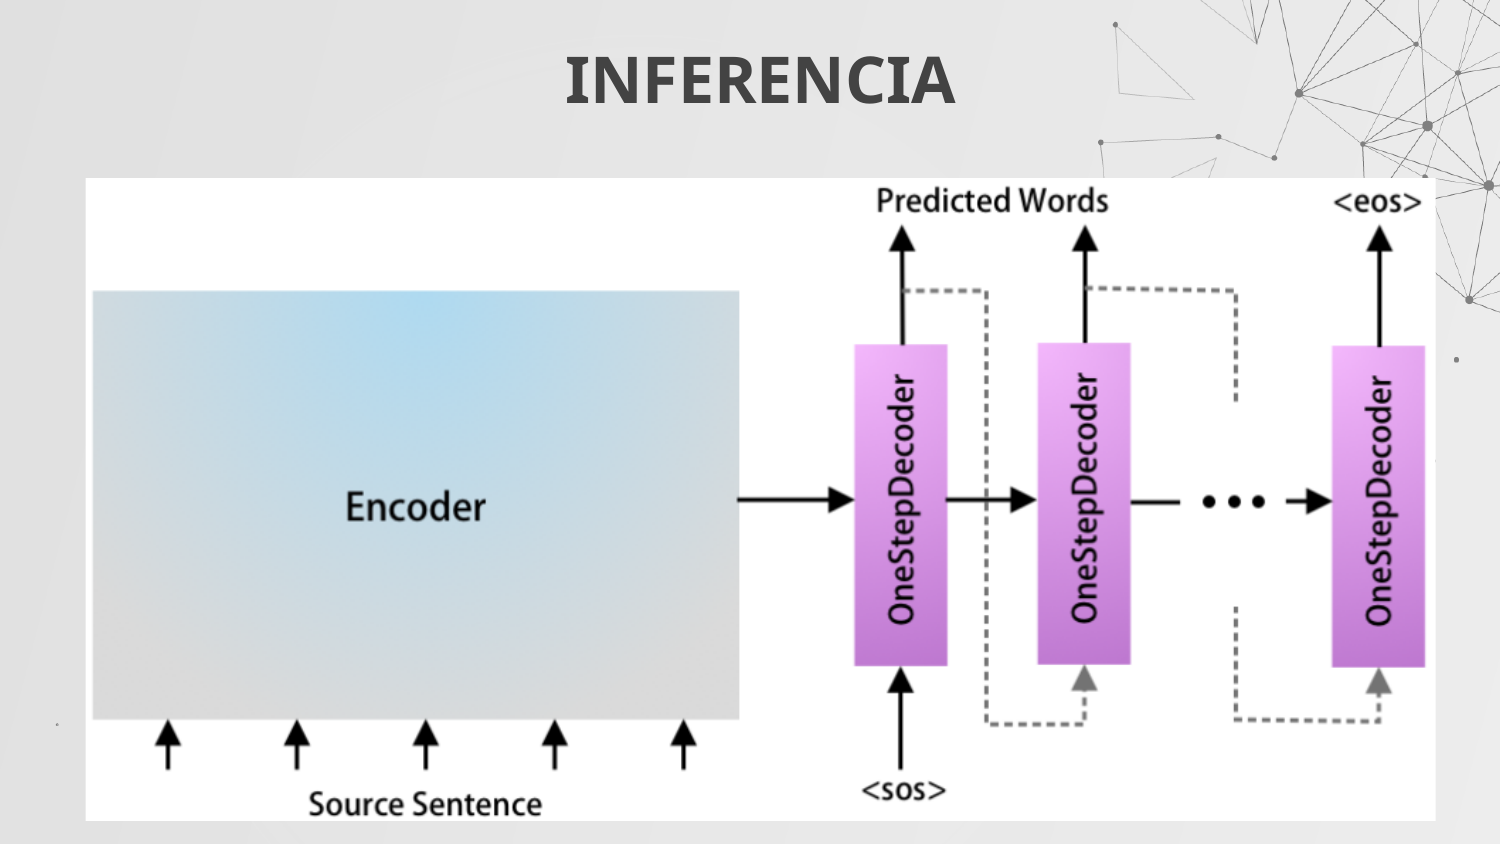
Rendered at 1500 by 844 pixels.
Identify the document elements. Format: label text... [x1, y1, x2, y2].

title INFERENCIA [332, 23, 1189, 123]
picture [0, 0, 1500, 844]
